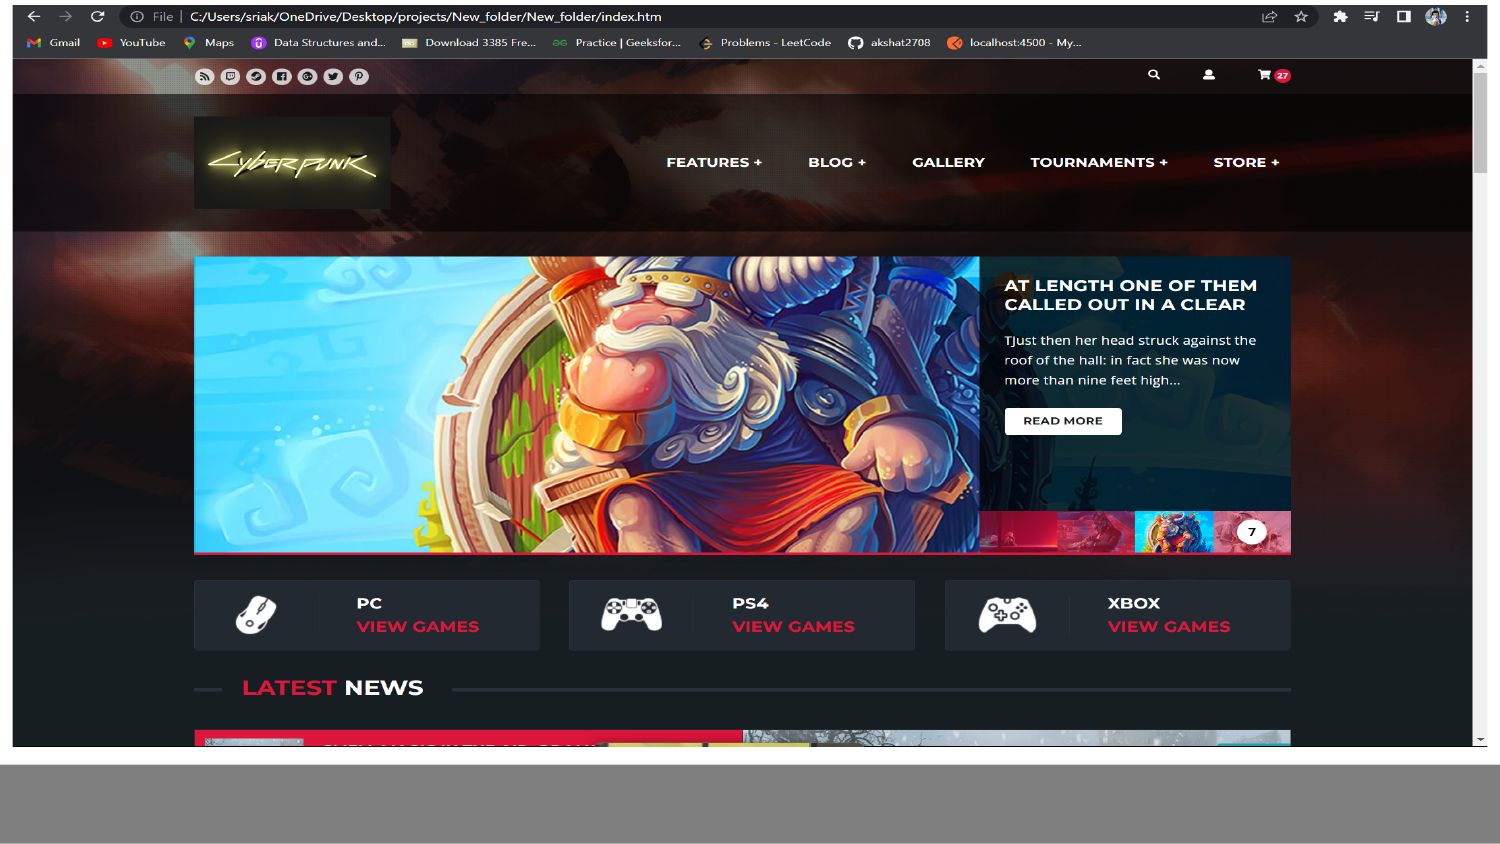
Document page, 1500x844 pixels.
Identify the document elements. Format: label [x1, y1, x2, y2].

picture [12, 5, 1488, 748]
